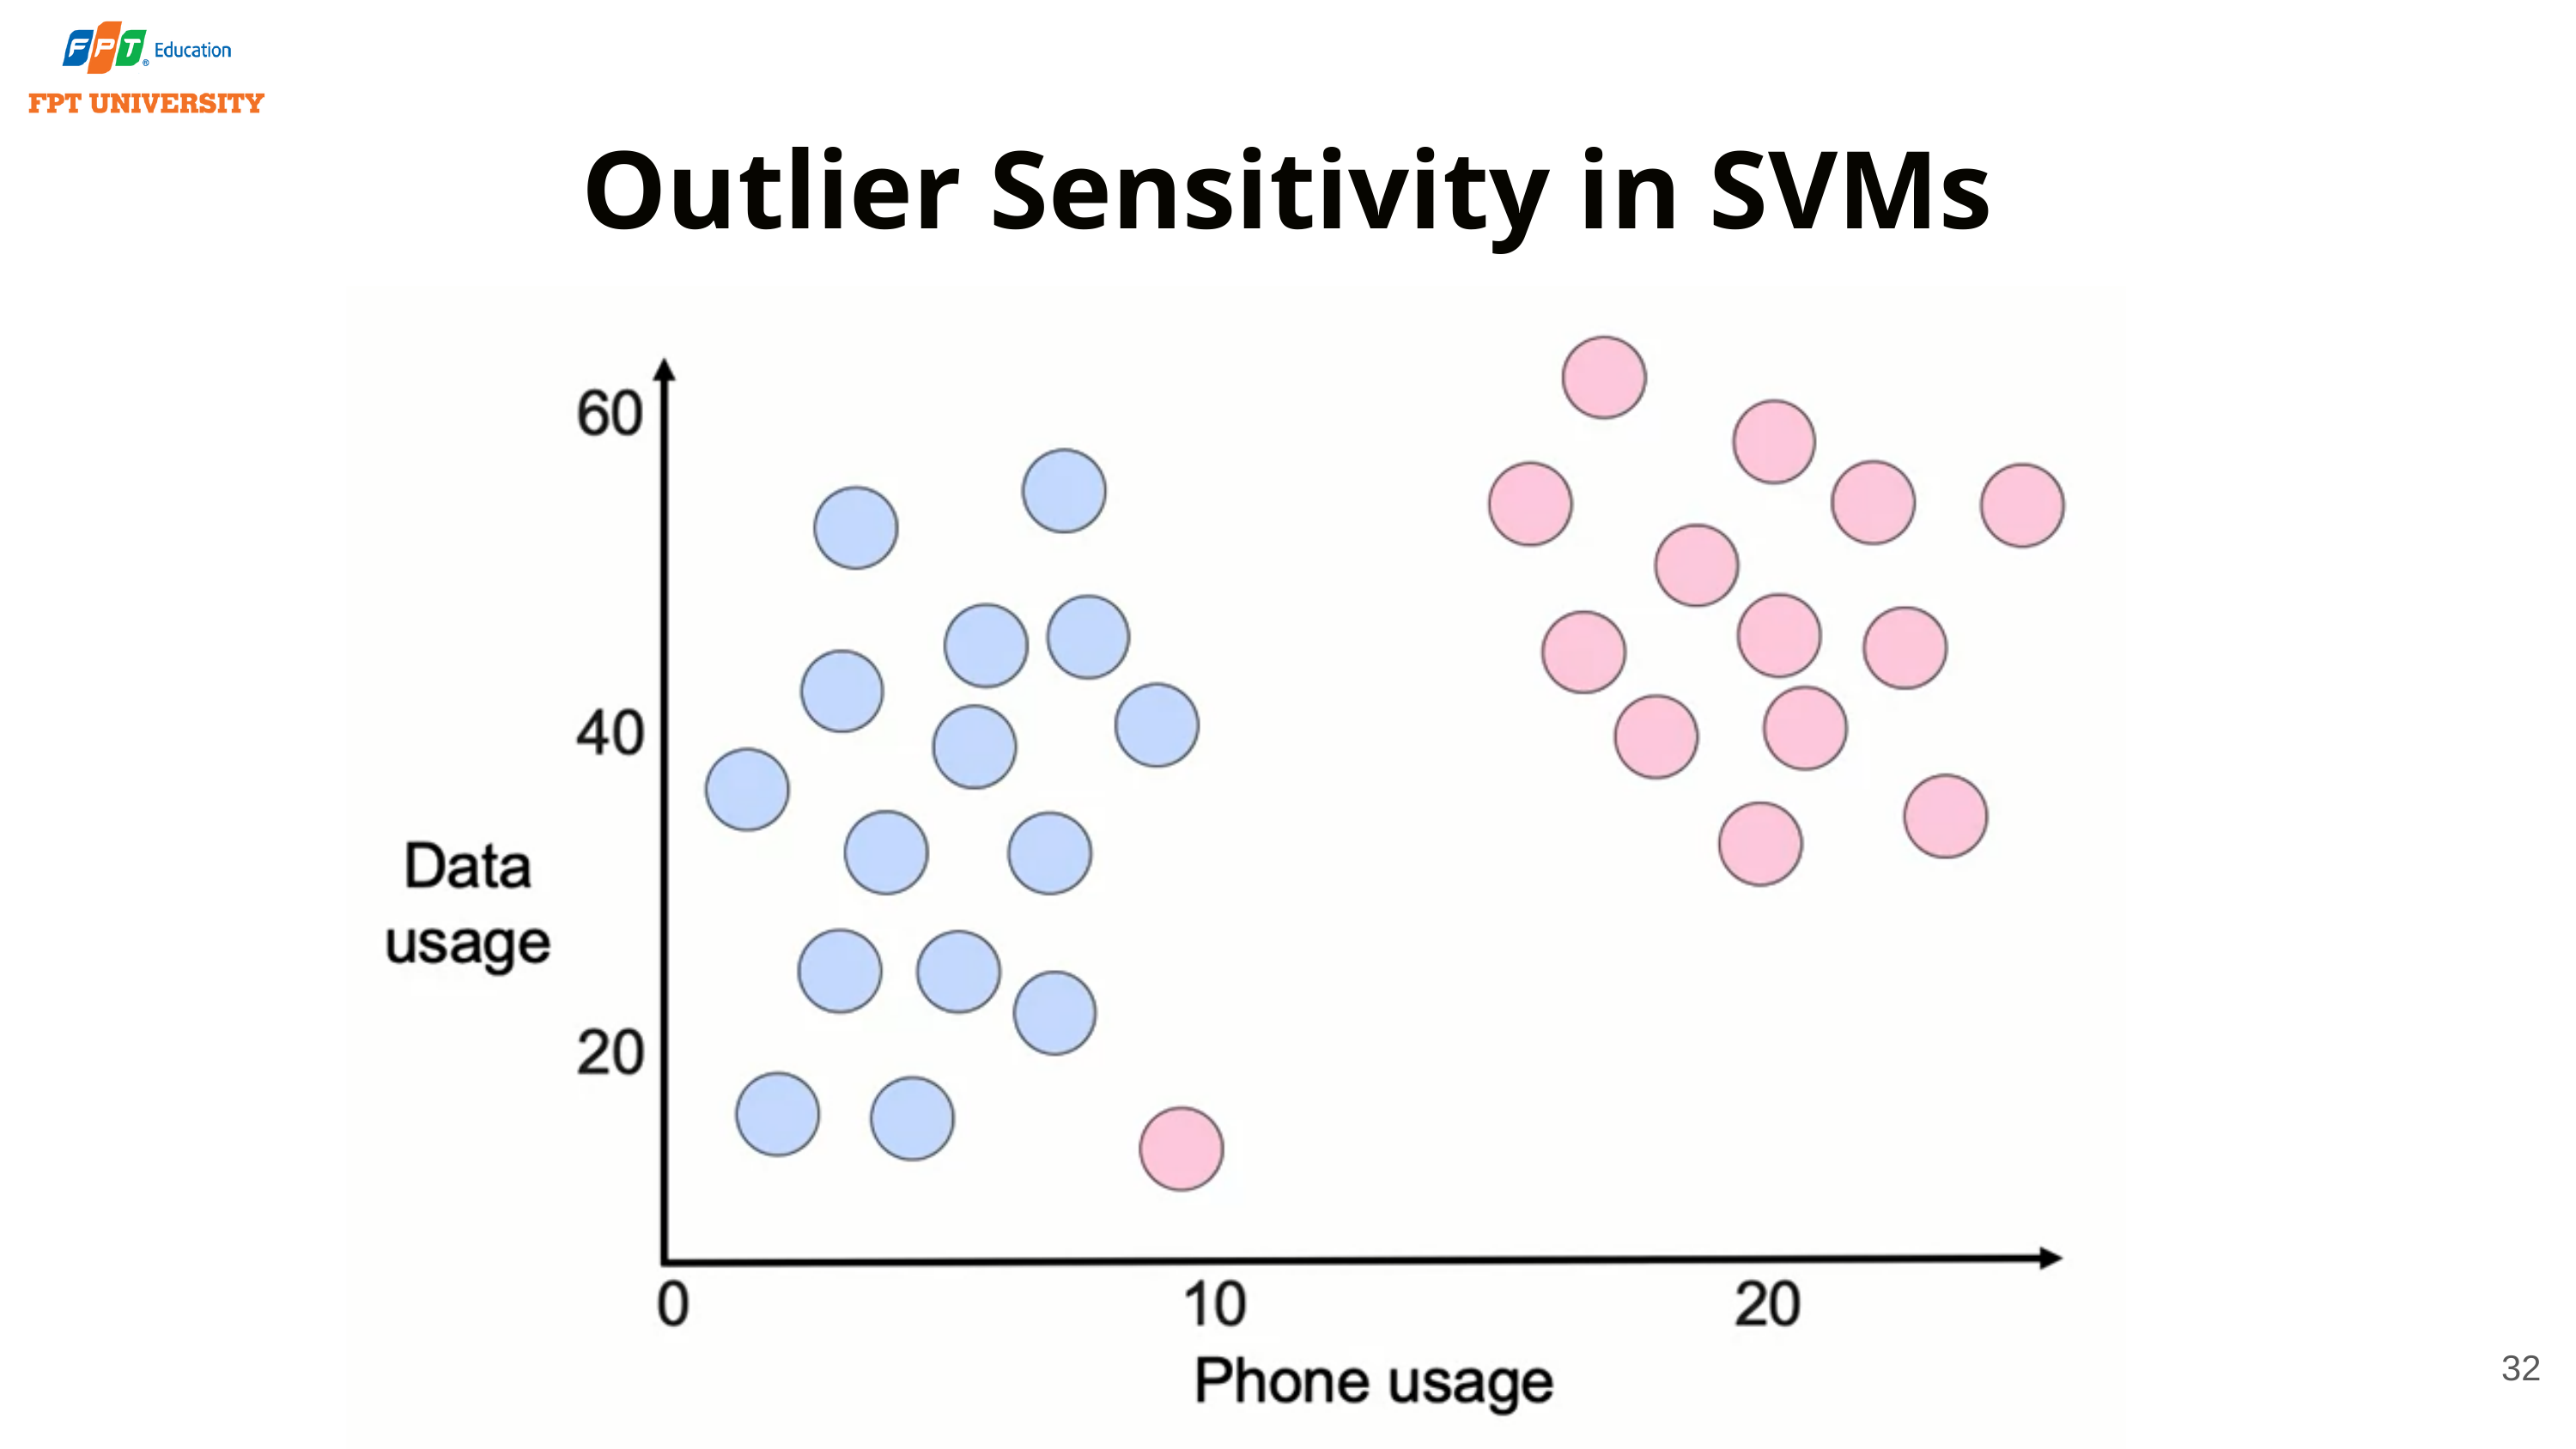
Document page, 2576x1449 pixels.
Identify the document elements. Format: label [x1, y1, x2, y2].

text_box [19, 3, 274, 131]
text_box [346, 296, 2126, 1449]
text_box [88, 124, 2488, 288]
text_box [2386, 1313, 2542, 1425]
